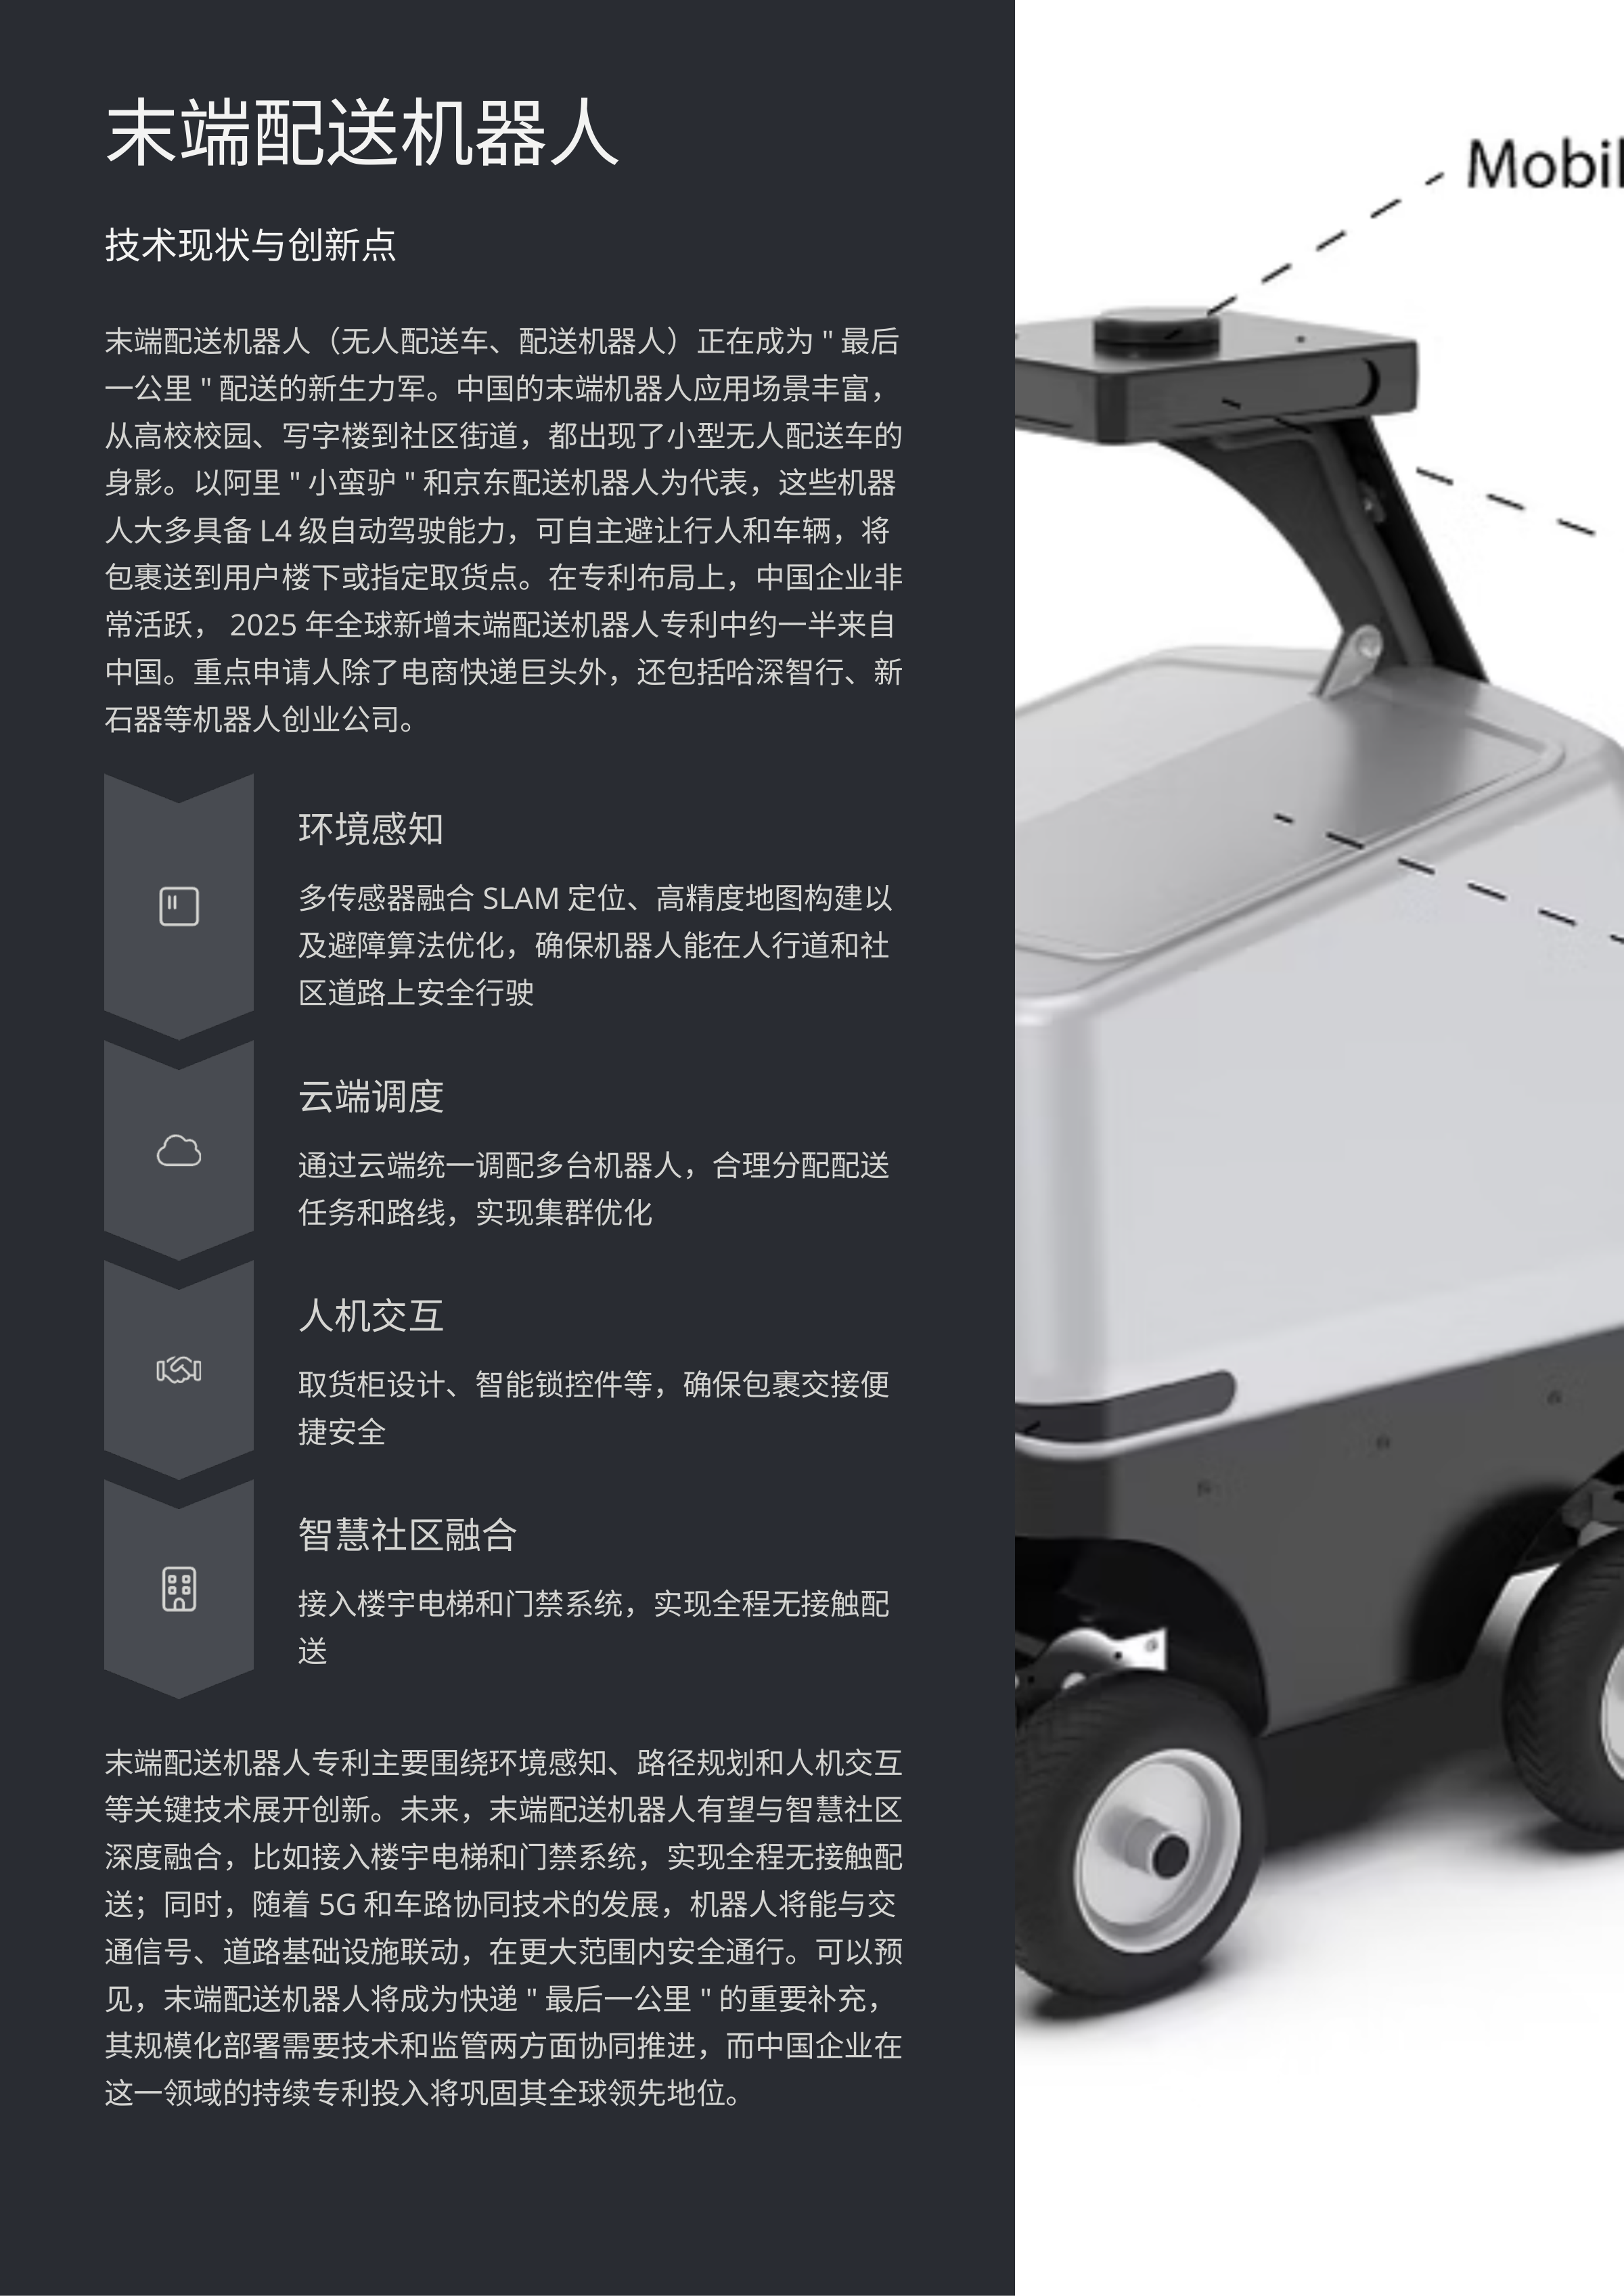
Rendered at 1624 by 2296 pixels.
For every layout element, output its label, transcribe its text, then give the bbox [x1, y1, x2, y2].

text_box 通过云端统一调配多台机器人，合理分配配送任务和路线，实现集群优化 [298, 1135, 911, 1231]
text_box 智慧社区融合 [298, 1509, 671, 1556]
text_box 云端调度 [298, 1071, 671, 1117]
text_box 取货柜设计、智能锁控件等，确保包裹交接便捷安全 [298, 1354, 911, 1450]
text_box 末端配送机器人（无人配送车、配送机器人）正在成为"最后一公里"配送的新生力军。中国的末端机器人应用场景丰富，从高校校园、写字楼到社区街道，都出现了小型无人配送车的身影。以阿里"小蛮驴"和京东配送机器人为代表，这些机器人大多具备L4级自动驾驶能力，可自主避让行人和车辆，将包裹送到用户楼下或指定取货点。在专利布局上，中国企业非常活跃，2025年全球新增末端配送机器人专利中约一半来自中国。重点申请人除了电商快递巨头外，还包括哈深智行、新石器等机器人创业公司。 [104, 311, 911, 740]
text_box 环境感知 [298, 803, 671, 851]
text_box 末端配送机器人专利主要围绕环境感知、路径规划和人机交互等关键技术展开创新。未来，末端配送机器人有望与智慧社区深度融合，比如接入楼宇电梯和门禁系统，实现全程无接触配送；同时，随着5G和车路协同技术的发展，机器人将能与交通信号、道路基础设施联动，在更大范围内安全通行。可以预见，末端配送机器人将成为快递"最后一公里"的重要补充，其规模化部署需要技术和监管两方面协同推进，而中国企业在这一领域的持续专利投入将巩固其全球领先地位。 [104, 1732, 911, 2114]
text_box 接入楼宇电梯和门禁系统，实现全程无接触配送 [298, 1573, 911, 1669]
text_box 人机交互 [298, 1290, 671, 1336]
picture [1014, 0, 1624, 2296]
picture [104, 773, 254, 1699]
text_box 技术现状与创新点 [104, 219, 477, 267]
text_box 末端配送机器人 [104, 82, 849, 175]
text_box 多传感器融合SLAM定位、高精度地图构建以及避障算法优化，确保机器人能在人行道和社区道路上安全行驶 [298, 868, 911, 1011]
